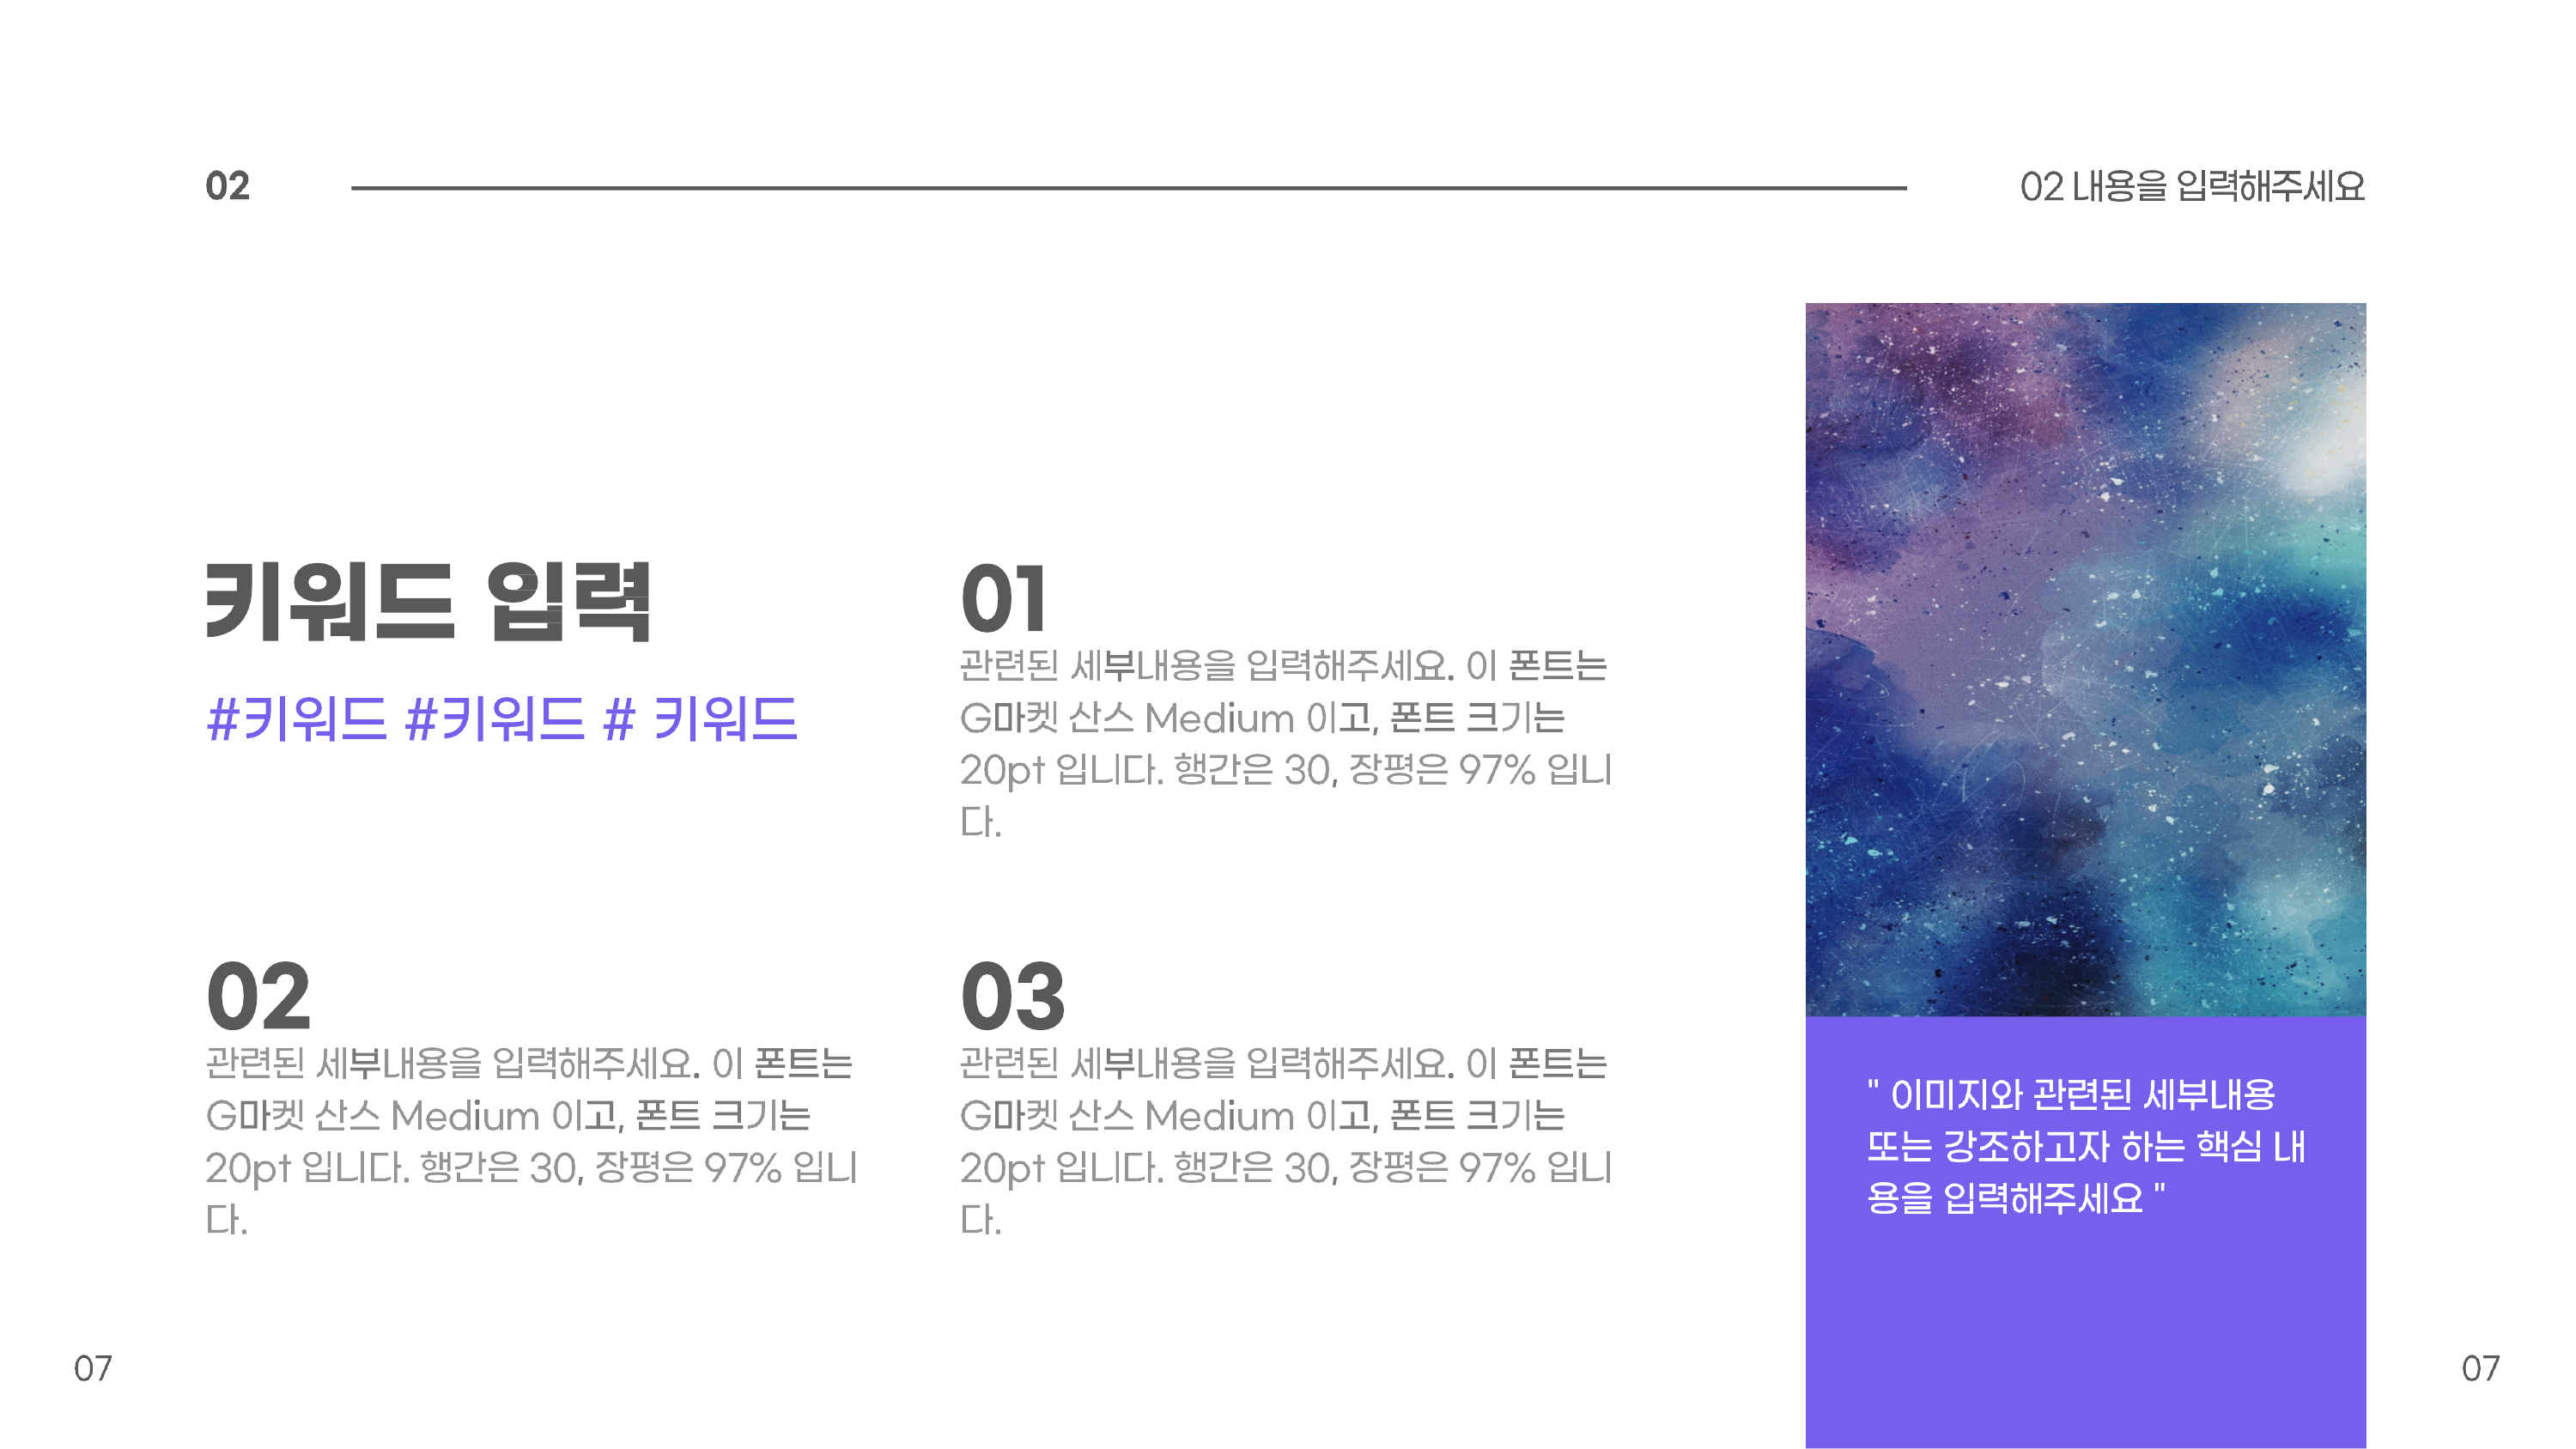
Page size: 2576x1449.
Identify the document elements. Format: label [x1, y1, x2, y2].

picture [2463, 1355, 2500, 1381]
text_box [206, 1151, 291, 1191]
text_box [494, 697, 520, 719]
text_box [345, 698, 385, 724]
picture [317, 1047, 346, 1079]
text_box [1467, 1099, 1529, 1131]
text_box [1536, 701, 1563, 714]
text_box [207, 698, 240, 741]
text_box [1341, 703, 1368, 724]
text_box [1391, 702, 1421, 722]
text_box [703, 720, 737, 742]
text_box [1577, 1063, 1607, 1067]
picture [1467, 1047, 1495, 1079]
text_box [1175, 753, 1273, 785]
text_box [670, 1125, 701, 1130]
text_box [788, 1073, 819, 1077]
text_box [1425, 727, 1455, 731]
text_box [1426, 703, 1454, 723]
text_box [1282, 1047, 1454, 1080]
picture [74, 1355, 112, 1381]
text_box [1511, 1070, 1539, 1078]
picture [1548, 754, 1577, 785]
text_box [1578, 650, 1605, 663]
picture [1057, 754, 1085, 785]
text_box [1510, 650, 1540, 670]
text_box [477, 696, 483, 742]
picture [337, 1151, 364, 1183]
text_box [791, 1049, 817, 1069]
text_box [527, 1047, 700, 1080]
picture [1125, 1151, 1163, 1183]
picture [1945, 1182, 1973, 1214]
picture [961, 1100, 991, 1131]
text_box [824, 1047, 851, 1060]
text_box [330, 561, 366, 641]
picture [206, 1100, 237, 1131]
text_box [290, 602, 346, 641]
picture [1071, 650, 1101, 682]
text_box [705, 1151, 781, 1183]
text_box [1285, 1151, 1338, 1185]
text_box [491, 720, 525, 742]
text_box [393, 1099, 539, 1131]
picture [1057, 1151, 1085, 1183]
text_box [1805, 302, 2367, 1449]
text_box [444, 698, 470, 739]
text_box [1577, 665, 1607, 669]
picture [1893, 1079, 1920, 1111]
text_box [1393, 724, 1420, 732]
text_box [713, 1099, 775, 1131]
text_box [1341, 1100, 1368, 1122]
text_box [757, 1070, 784, 1078]
text_box [1510, 1048, 1540, 1068]
picture [1307, 1099, 1335, 1131]
text_box [1373, 1125, 1378, 1134]
text_box [618, 1125, 624, 1134]
picture [714, 1047, 741, 1079]
text_box [1282, 650, 1454, 682]
text_box [961, 1047, 1058, 1079]
text_box [2177, 170, 2366, 203]
text_box [994, 701, 1057, 733]
text_box [349, 1047, 481, 1080]
text_box [1868, 1182, 1932, 1215]
text_box [1536, 723, 1563, 732]
text_box [1351, 1151, 1448, 1183]
text_box [2074, 170, 2166, 202]
text_box [636, 1100, 667, 1120]
text_box [585, 1112, 616, 1130]
text_box [208, 961, 258, 1031]
text_box [2034, 1079, 2130, 1110]
text_box [580, 614, 649, 642]
text_box [295, 697, 322, 719]
text_box [603, 698, 636, 741]
text_box [782, 1120, 809, 1131]
text_box [351, 186, 1908, 191]
picture [1248, 1047, 1276, 1079]
text_box [1545, 1049, 1572, 1069]
text_box [1979, 1182, 2142, 1215]
text_box [1393, 1121, 1420, 1131]
text_box [1945, 1131, 2111, 1162]
text_box [280, 696, 285, 742]
text_box [1534, 717, 1564, 721]
picture [553, 1099, 580, 1131]
text_box [405, 698, 438, 741]
text_box [1147, 701, 1258, 733]
text_box [1459, 1151, 1535, 1183]
picture [1467, 650, 1495, 682]
text_box [780, 1114, 811, 1119]
text_box [753, 734, 797, 739]
text_box [1543, 676, 1573, 680]
text_box [488, 561, 538, 603]
text_box [1175, 1150, 1273, 1183]
text_box [1285, 754, 1338, 788]
text_box [316, 696, 335, 742]
picture [315, 1099, 380, 1131]
picture [829, 1151, 855, 1183]
text_box [1578, 1069, 1605, 1078]
text_box [1017, 565, 1042, 632]
picture [1071, 1047, 1101, 1079]
text_box [1511, 671, 1539, 681]
text_box [1545, 651, 1572, 671]
text_box [994, 1099, 1057, 1131]
text_box [1351, 753, 1448, 785]
picture [206, 170, 250, 200]
text_box [961, 1151, 1046, 1191]
text_box [639, 1121, 665, 1131]
text_box [514, 696, 533, 742]
text_box [546, 561, 562, 603]
picture [2020, 170, 2063, 202]
text_box [1534, 1114, 1564, 1119]
text_box [207, 1047, 303, 1079]
text_box [586, 1100, 614, 1122]
text_box [380, 563, 452, 613]
picture [793, 1151, 822, 1183]
picture [1091, 1151, 1119, 1183]
picture [1070, 701, 1134, 733]
picture [208, 1203, 246, 1234]
text_box [1959, 1079, 2023, 1111]
text_box [1147, 1099, 1293, 1131]
text_box [961, 650, 1058, 681]
text_box [576, 561, 649, 611]
text_box [494, 605, 562, 641]
text_box [343, 734, 386, 739]
text_box [246, 698, 271, 739]
text_box [656, 698, 682, 739]
text_box [2178, 1078, 2275, 1111]
text_box [824, 1069, 851, 1078]
text_box [1340, 1112, 1370, 1130]
text_box [1467, 701, 1529, 733]
picture [1262, 710, 1293, 732]
text_box [963, 961, 1012, 1031]
text_box [706, 697, 732, 719]
text_box [540, 734, 585, 739]
text_box [782, 1100, 808, 1112]
text_box [294, 562, 342, 603]
text_box [1425, 1125, 1455, 1130]
picture [963, 1203, 1000, 1234]
text_box [963, 563, 1012, 633]
text_box [293, 720, 326, 742]
picture [302, 1151, 331, 1183]
text_box [1578, 670, 1605, 681]
picture [494, 1047, 522, 1079]
text_box [376, 623, 454, 639]
text_box [672, 1100, 699, 1121]
text_box [2197, 1130, 2260, 1162]
picture [1091, 754, 1119, 785]
text_box [690, 696, 696, 742]
text_box [1391, 1100, 1421, 1120]
text_box [531, 1151, 584, 1185]
text_box [726, 696, 745, 742]
text_box [1459, 754, 1535, 785]
text_box [822, 1063, 853, 1067]
picture [1125, 754, 1163, 785]
picture [1583, 754, 1610, 785]
text_box [544, 698, 582, 724]
picture [2275, 1131, 2304, 1162]
text_box [756, 698, 794, 724]
picture [961, 702, 991, 733]
text_box [1578, 1047, 1605, 1060]
text_box [1104, 649, 1236, 682]
text_box [1017, 961, 1065, 1031]
text_box [421, 1150, 519, 1183]
picture [370, 1151, 409, 1183]
text_box [1536, 1100, 1563, 1112]
text_box [1536, 1120, 1563, 1131]
text_box [240, 1099, 303, 1131]
text_box [596, 1151, 694, 1183]
picture [1548, 1151, 1577, 1183]
text_box [961, 754, 1046, 793]
picture [1248, 650, 1276, 681]
text_box [1340, 713, 1370, 731]
text_box [1426, 1100, 1454, 1121]
text_box [1543, 1073, 1573, 1077]
picture [1583, 1151, 1610, 1183]
text_box [756, 1048, 786, 1068]
picture [2144, 1079, 2174, 1111]
text_box [1104, 1047, 1236, 1080]
text_box [1373, 727, 1378, 736]
text_box [263, 561, 279, 641]
picture [963, 805, 1000, 837]
picture [1070, 1099, 1134, 1131]
picture [1307, 701, 1335, 733]
text_box [207, 563, 252, 638]
text_box [262, 961, 310, 1029]
